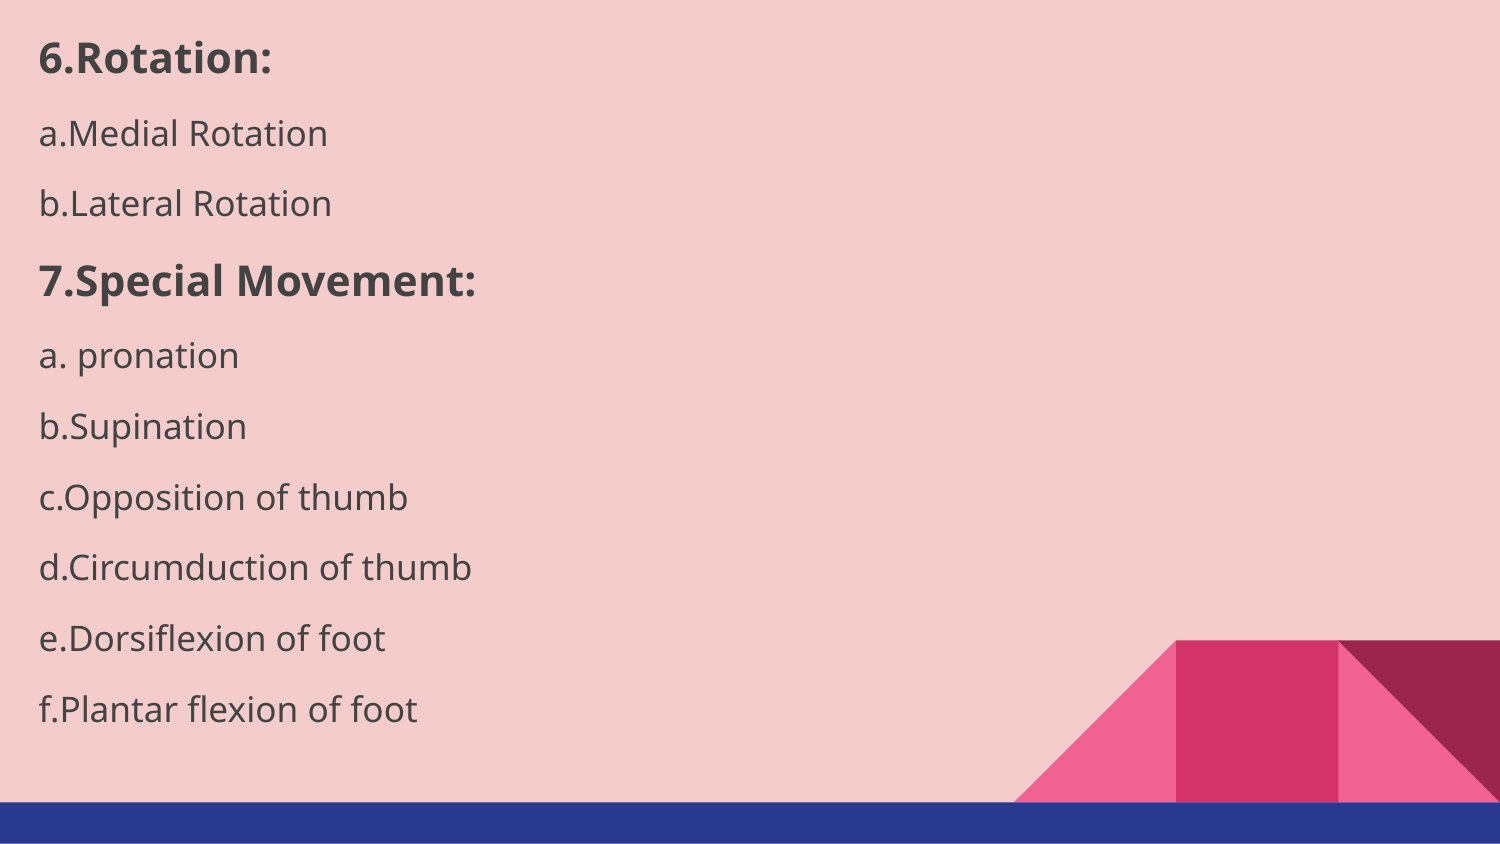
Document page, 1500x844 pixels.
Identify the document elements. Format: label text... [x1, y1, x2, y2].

list 6.Rotation: a.Medial Rotation b.Lateral Rotation 7.Special Movement: a. pronation b.Supination c.Opposition of thumb d.Circumduction of thumb e.Dorsiflexion of foot f.Plantar flexion of foot [23, 8, 1449, 750]
